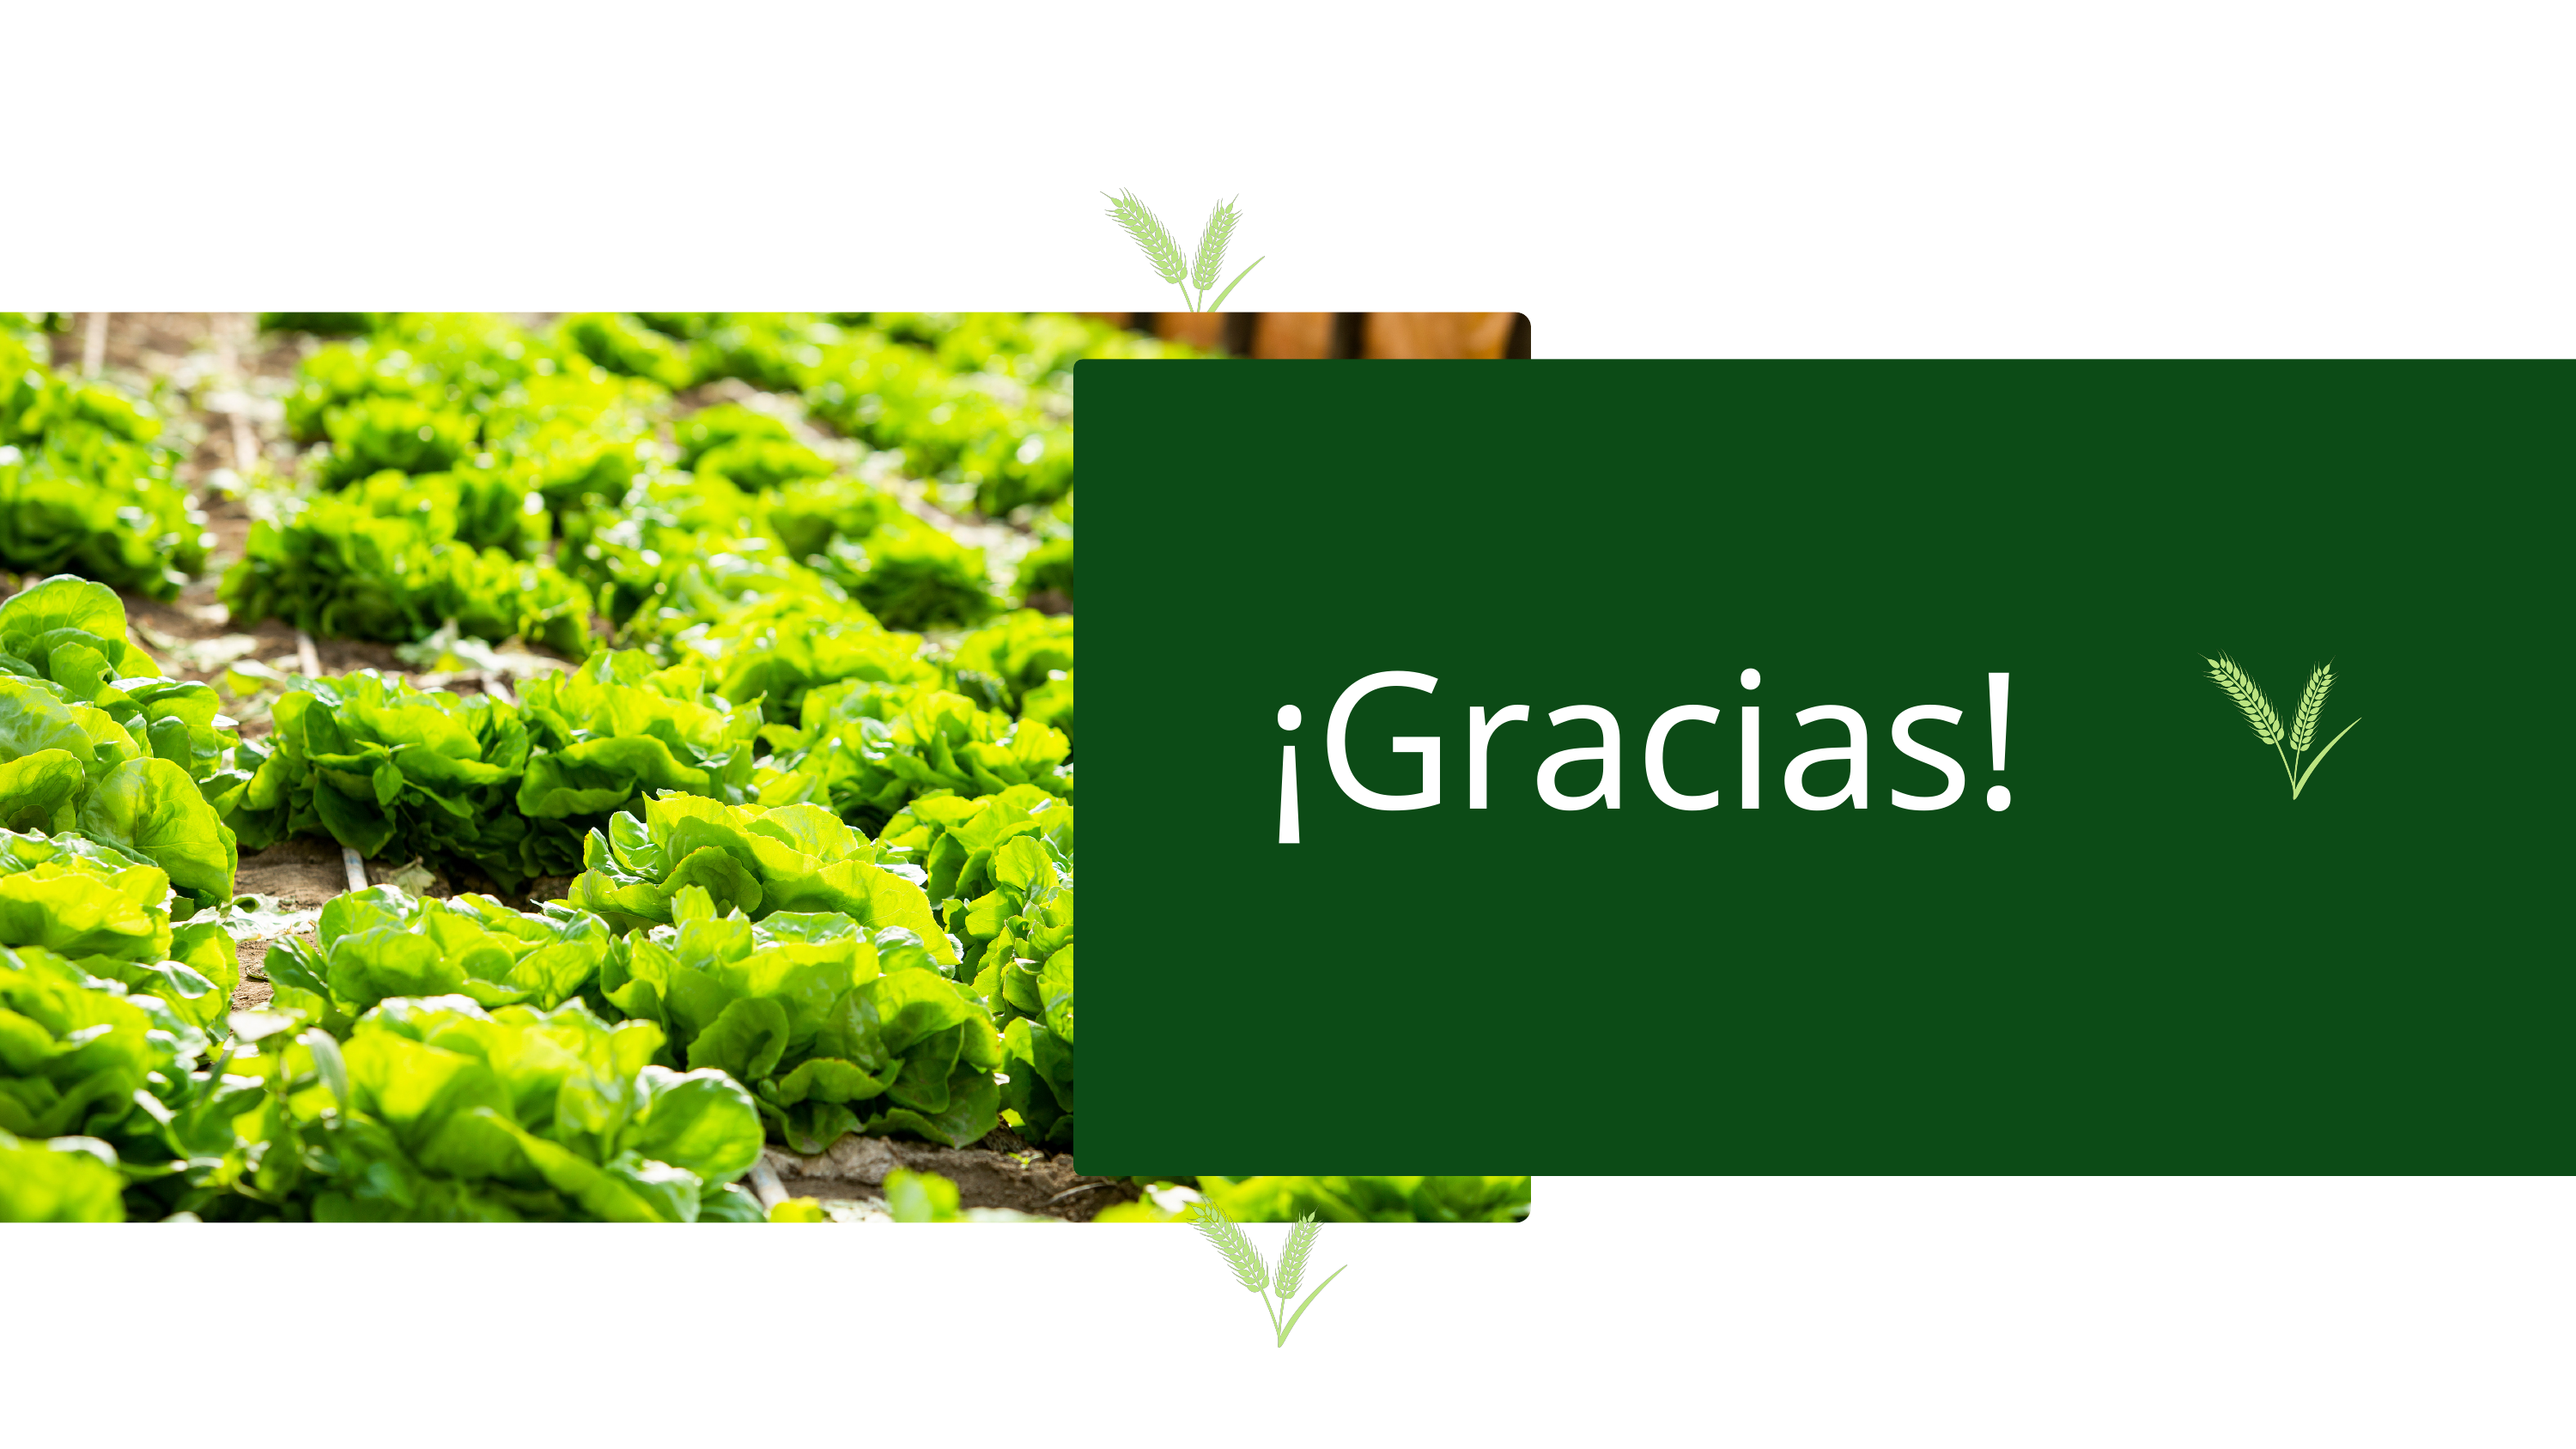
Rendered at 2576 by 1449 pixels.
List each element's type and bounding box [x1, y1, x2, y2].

text_box [0, 312, 1532, 1223]
text_box [1100, 187, 1265, 310]
text_box [1072, 359, 2576, 1177]
text_box [1182, 1230, 1347, 1348]
